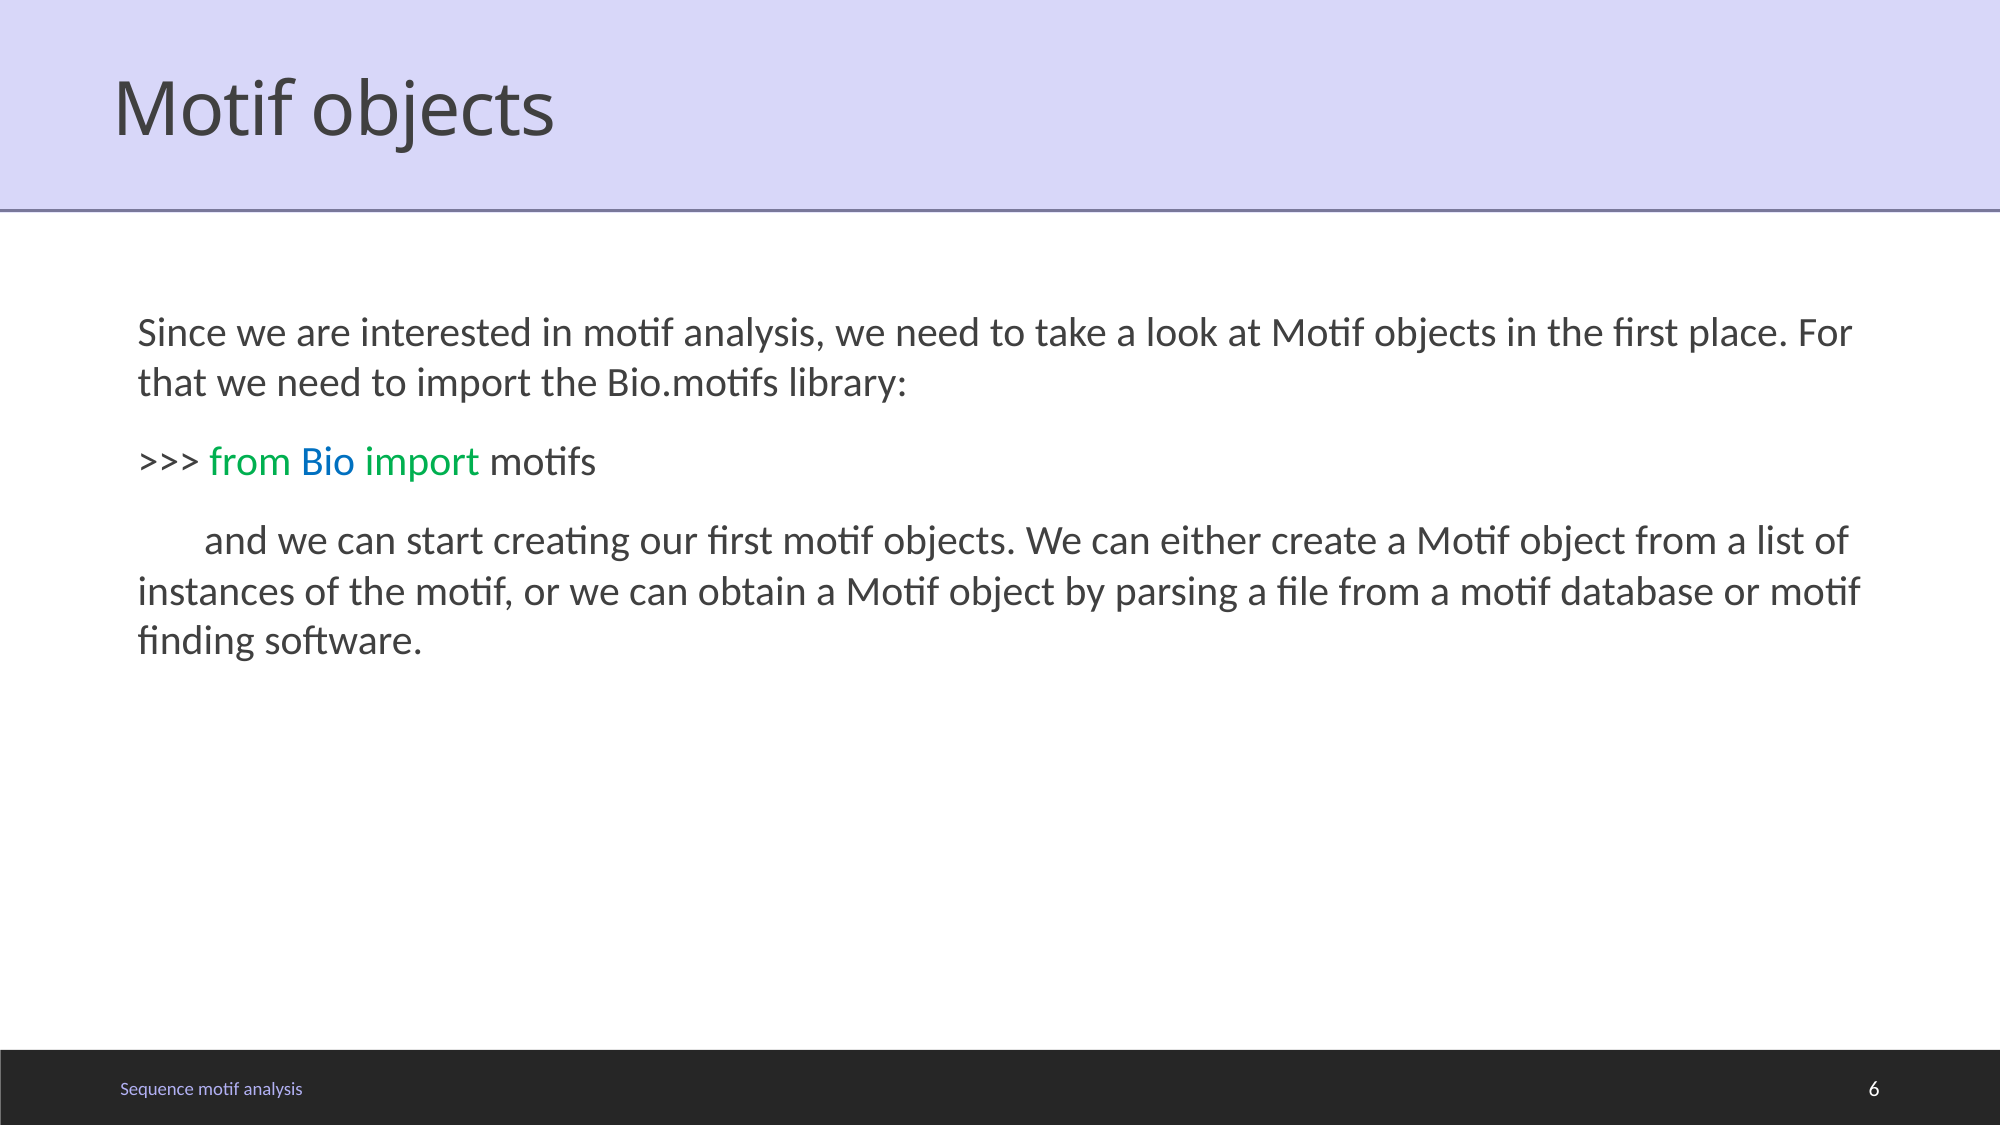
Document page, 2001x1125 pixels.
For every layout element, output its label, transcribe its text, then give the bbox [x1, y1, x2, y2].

footer Sequence motif analysis [105, 1057, 1224, 1118]
list Since we are interested in motif analysis, we need to take a look at Motif objects in the first place. For that we need to import the Bio.motifs library: >>> from Bio import motifs and we can start creating our first motif objects. We can either create a Motif object from a list of instances of the motif, or we can obtain a Motif object by parsing a file from a motif database or motif finding software. [122, 297, 1912, 968]
title Motif objects [0, 0, 2000, 213]
slide_number 6 [1793, 1057, 1895, 1118]
